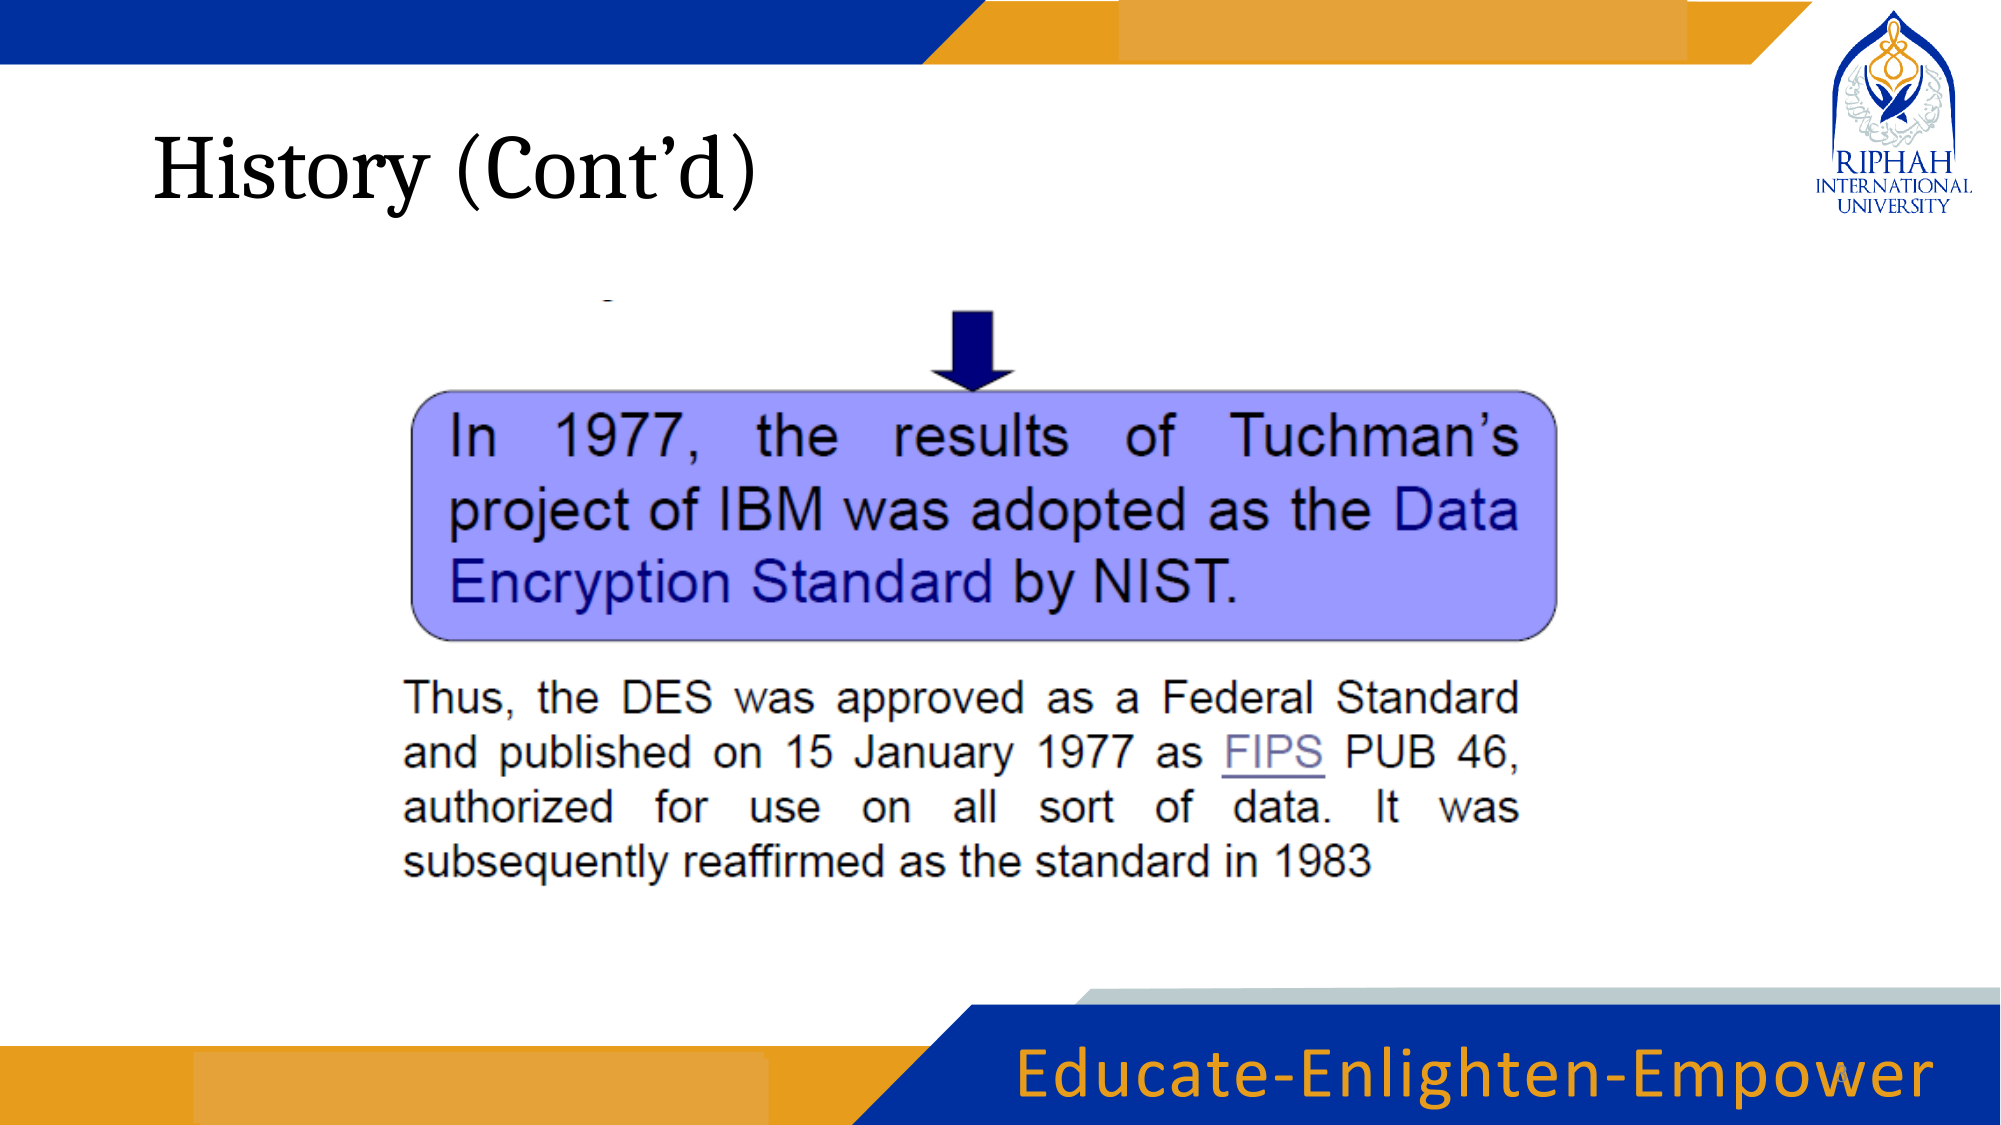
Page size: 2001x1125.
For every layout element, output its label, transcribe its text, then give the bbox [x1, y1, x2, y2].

slide_number 3 [1412, 1042, 1863, 1103]
title History (Cont’d) [137, 59, 1863, 278]
picture [0, 0, 2001, 1125]
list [348, 300, 1587, 946]
footer [495, 1065, 1171, 1125]
